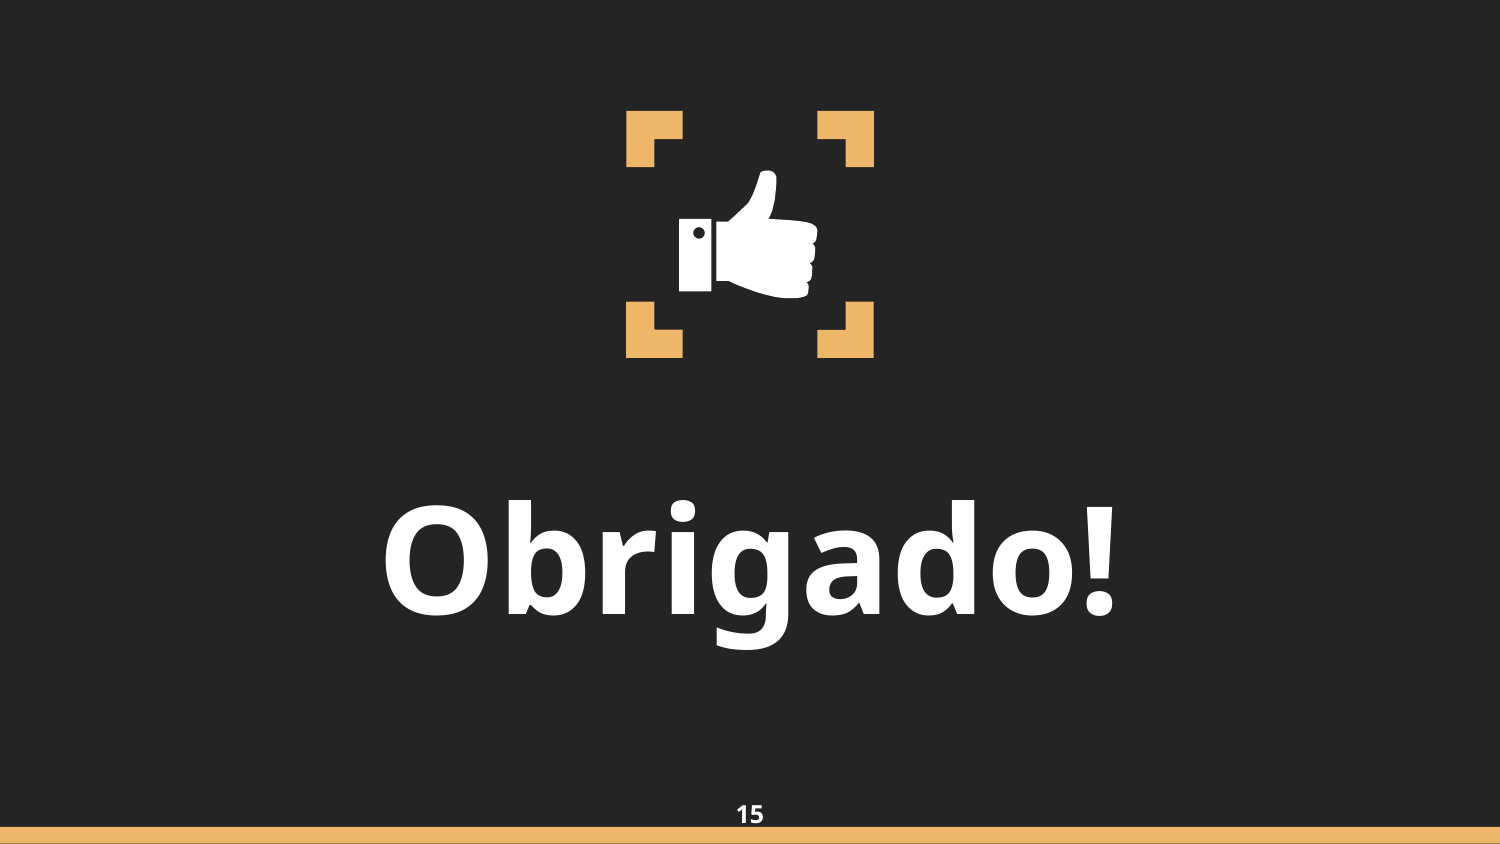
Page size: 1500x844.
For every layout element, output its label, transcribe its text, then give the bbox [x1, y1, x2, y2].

slide_number 15 [705, 783, 795, 835]
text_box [678, 170, 818, 299]
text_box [625, 110, 874, 358]
title Obrigado! [159, 469, 1341, 660]
